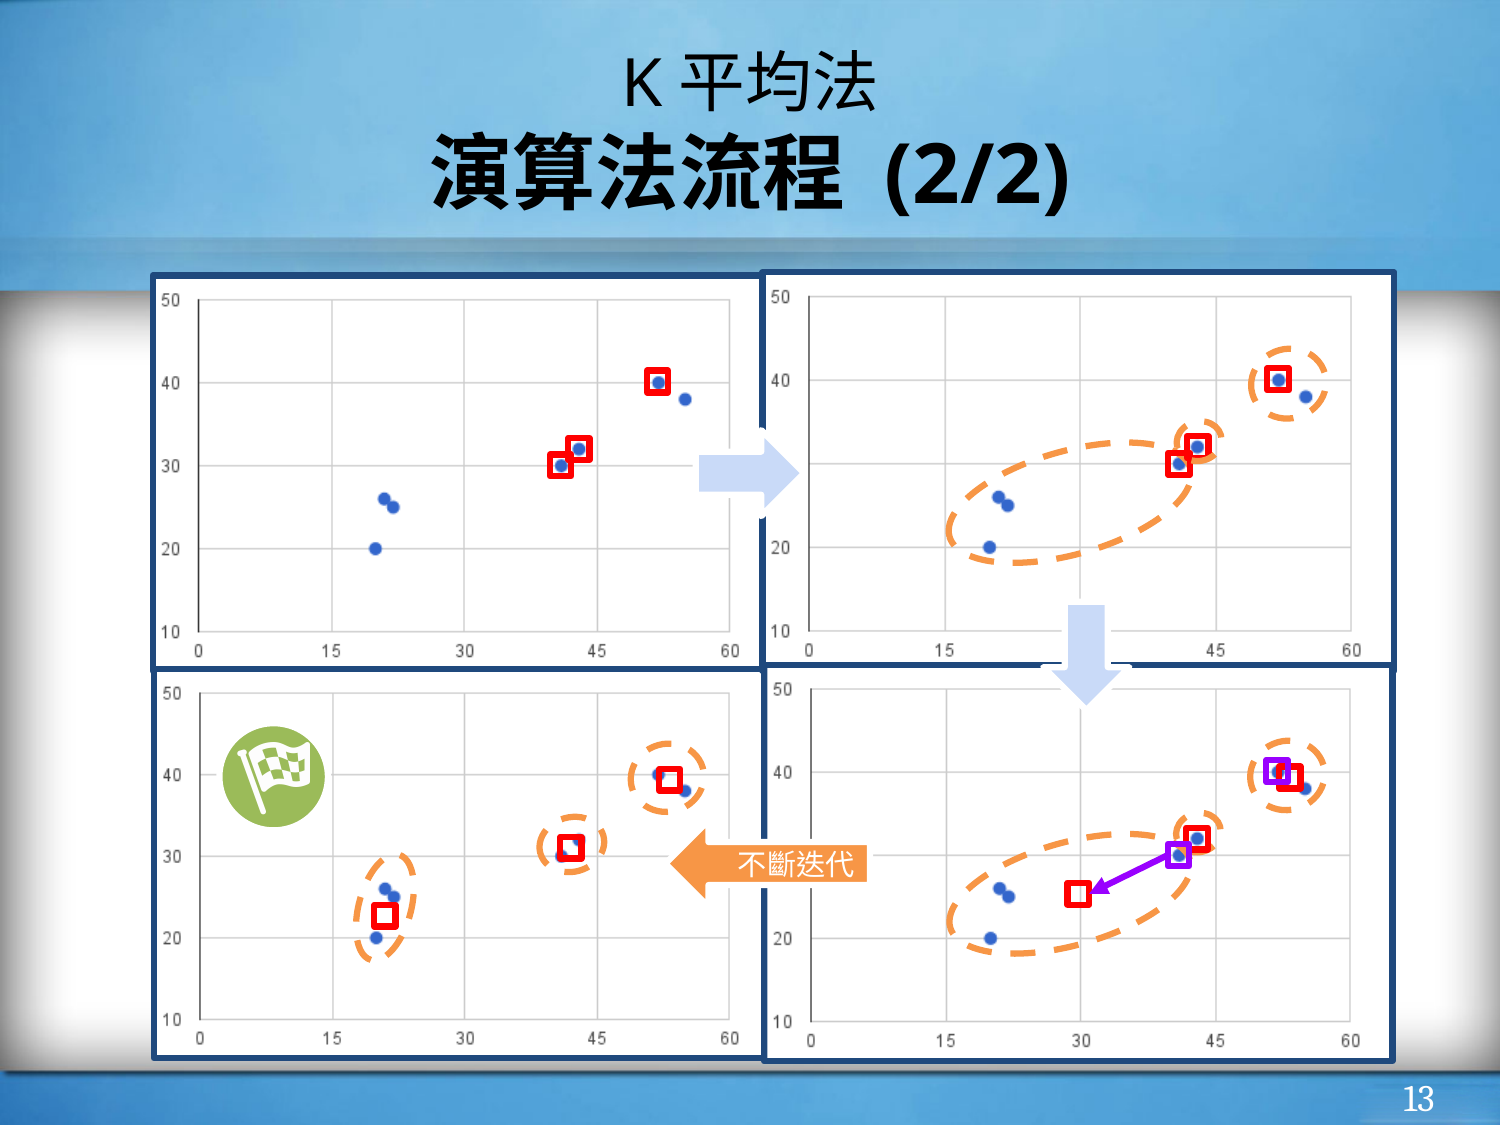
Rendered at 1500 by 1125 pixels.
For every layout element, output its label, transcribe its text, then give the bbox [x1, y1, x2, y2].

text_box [765, 275, 1392, 668]
picture [0, 0, 1500, 1125]
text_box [219, 722, 329, 831]
slide_number ‹#› [1350, 1074, 1488, 1118]
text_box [156, 671, 761, 1056]
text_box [766, 667, 1390, 1059]
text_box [155, 278, 761, 669]
title K平均法 演算法流程 (2/2) [78, 27, 1422, 232]
